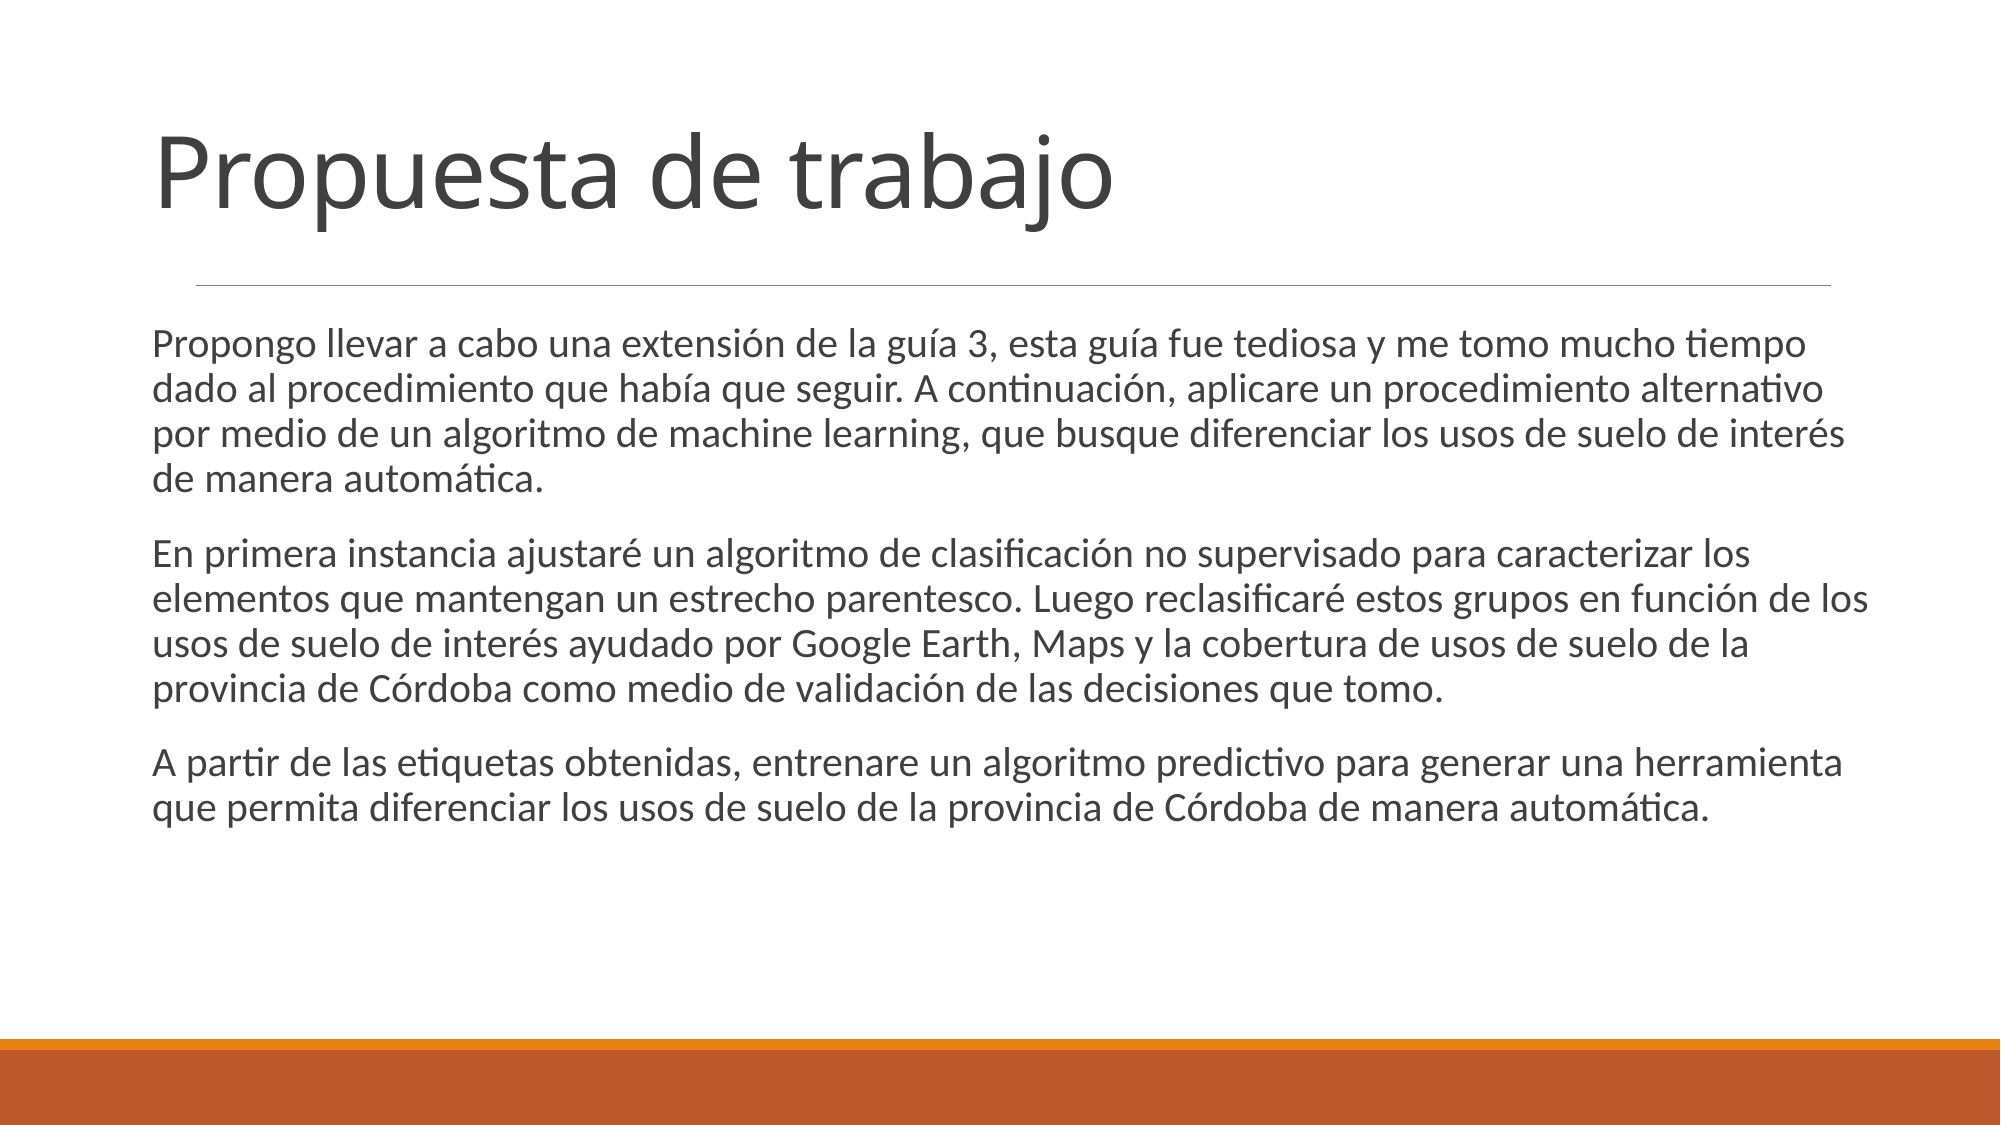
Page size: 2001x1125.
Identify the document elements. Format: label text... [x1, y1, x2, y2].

list Propongo llevar a cabo una extensión de la guía 3, esta guía fue tediosa y me tomo mucho tiempo dado al procedimiento que había que seguir. A continuación, aplicare un procedimiento alternativo por medio de un algoritmo de machine learning, que busque diferenciar los usos de suelo de interés de manera automática. En primera instancia ajustaré un algoritmo de clasificación no supervisado para caracterizar los elementos que mantengan un estrecho parentesco. Luego reclasificaré estos grupos en función de los usos de suelo de interés ayudado por Google Earth, Maps y la cobertura de usos de suelo de la provincia de Córdoba como medio de validación de las decisiones que tomo. A partir de las etiquetas obtenidas, entrenare un algoritmo predictivo para generar una herramienta que permita diferenciar los usos de suelo de la provincia de Córdoba de manera automática. [152, 314, 1878, 1028]
title Propuesta de trabajo [137, 19, 1863, 237]
